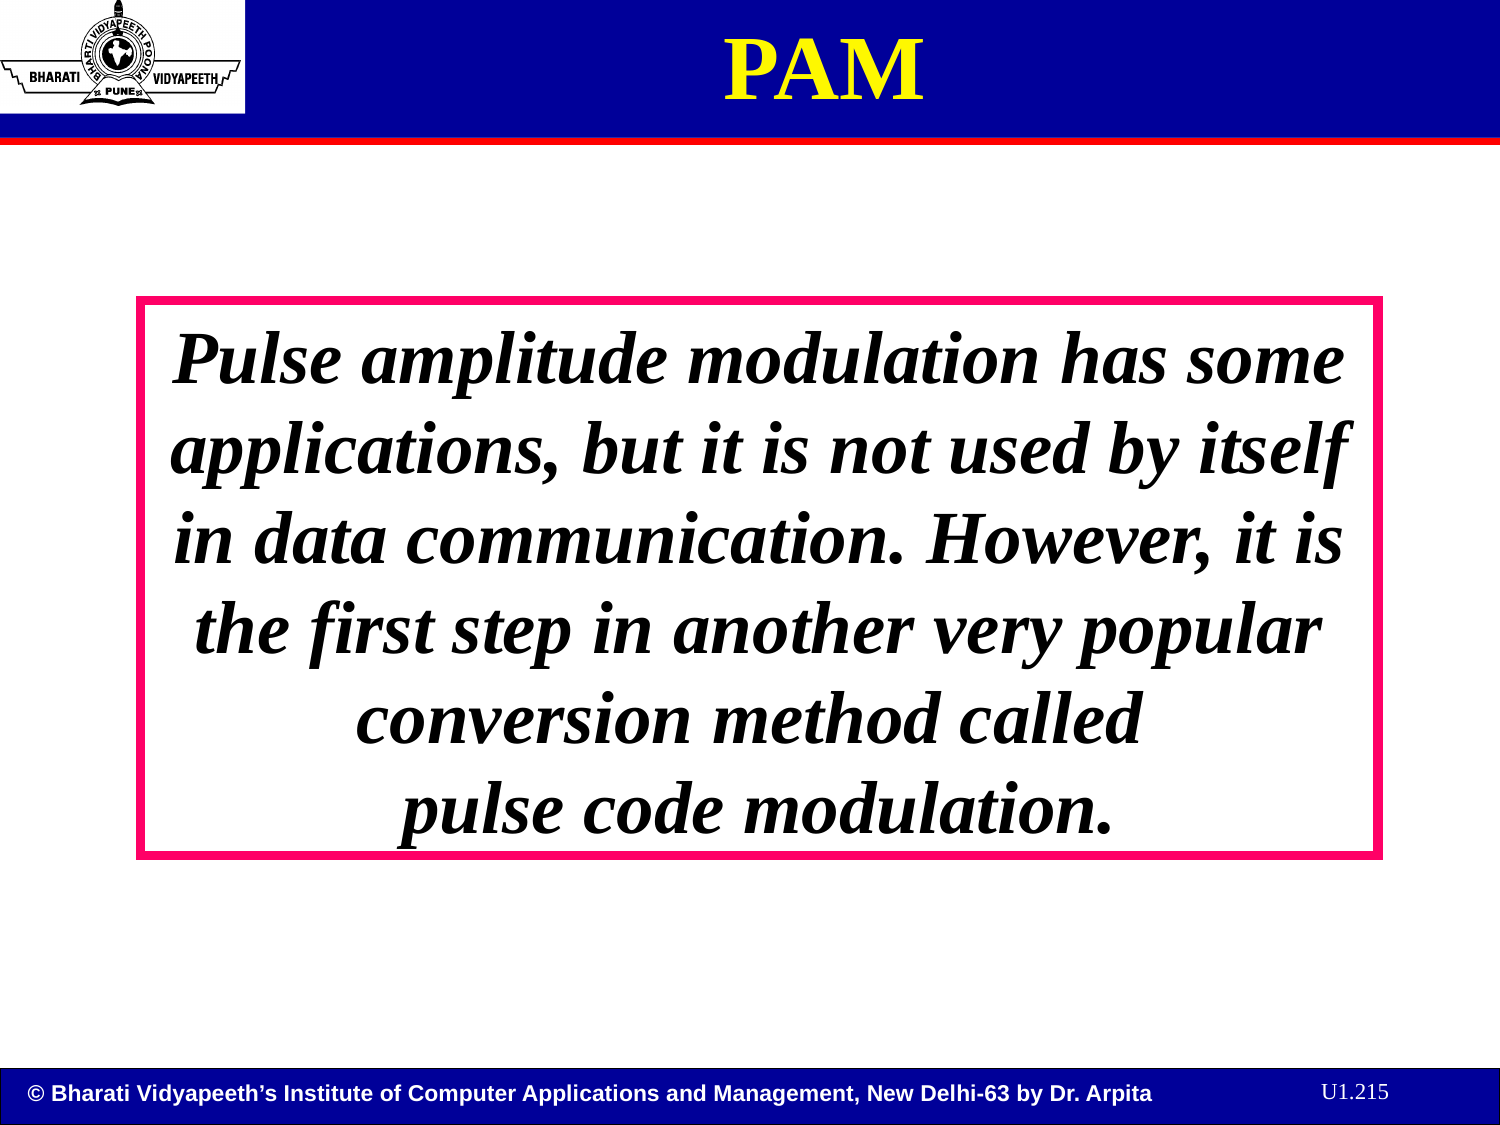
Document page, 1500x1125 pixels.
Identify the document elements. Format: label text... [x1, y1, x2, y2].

text_box Pulse amplitude modulation has some applications, but it is not used by itself in data communication. However, it is the first step in another very popular conversion method called pulse code modulation. [140, 300, 1379, 856]
title PAM [150, 0, 1500, 188]
picture [0, 0, 150, 106]
